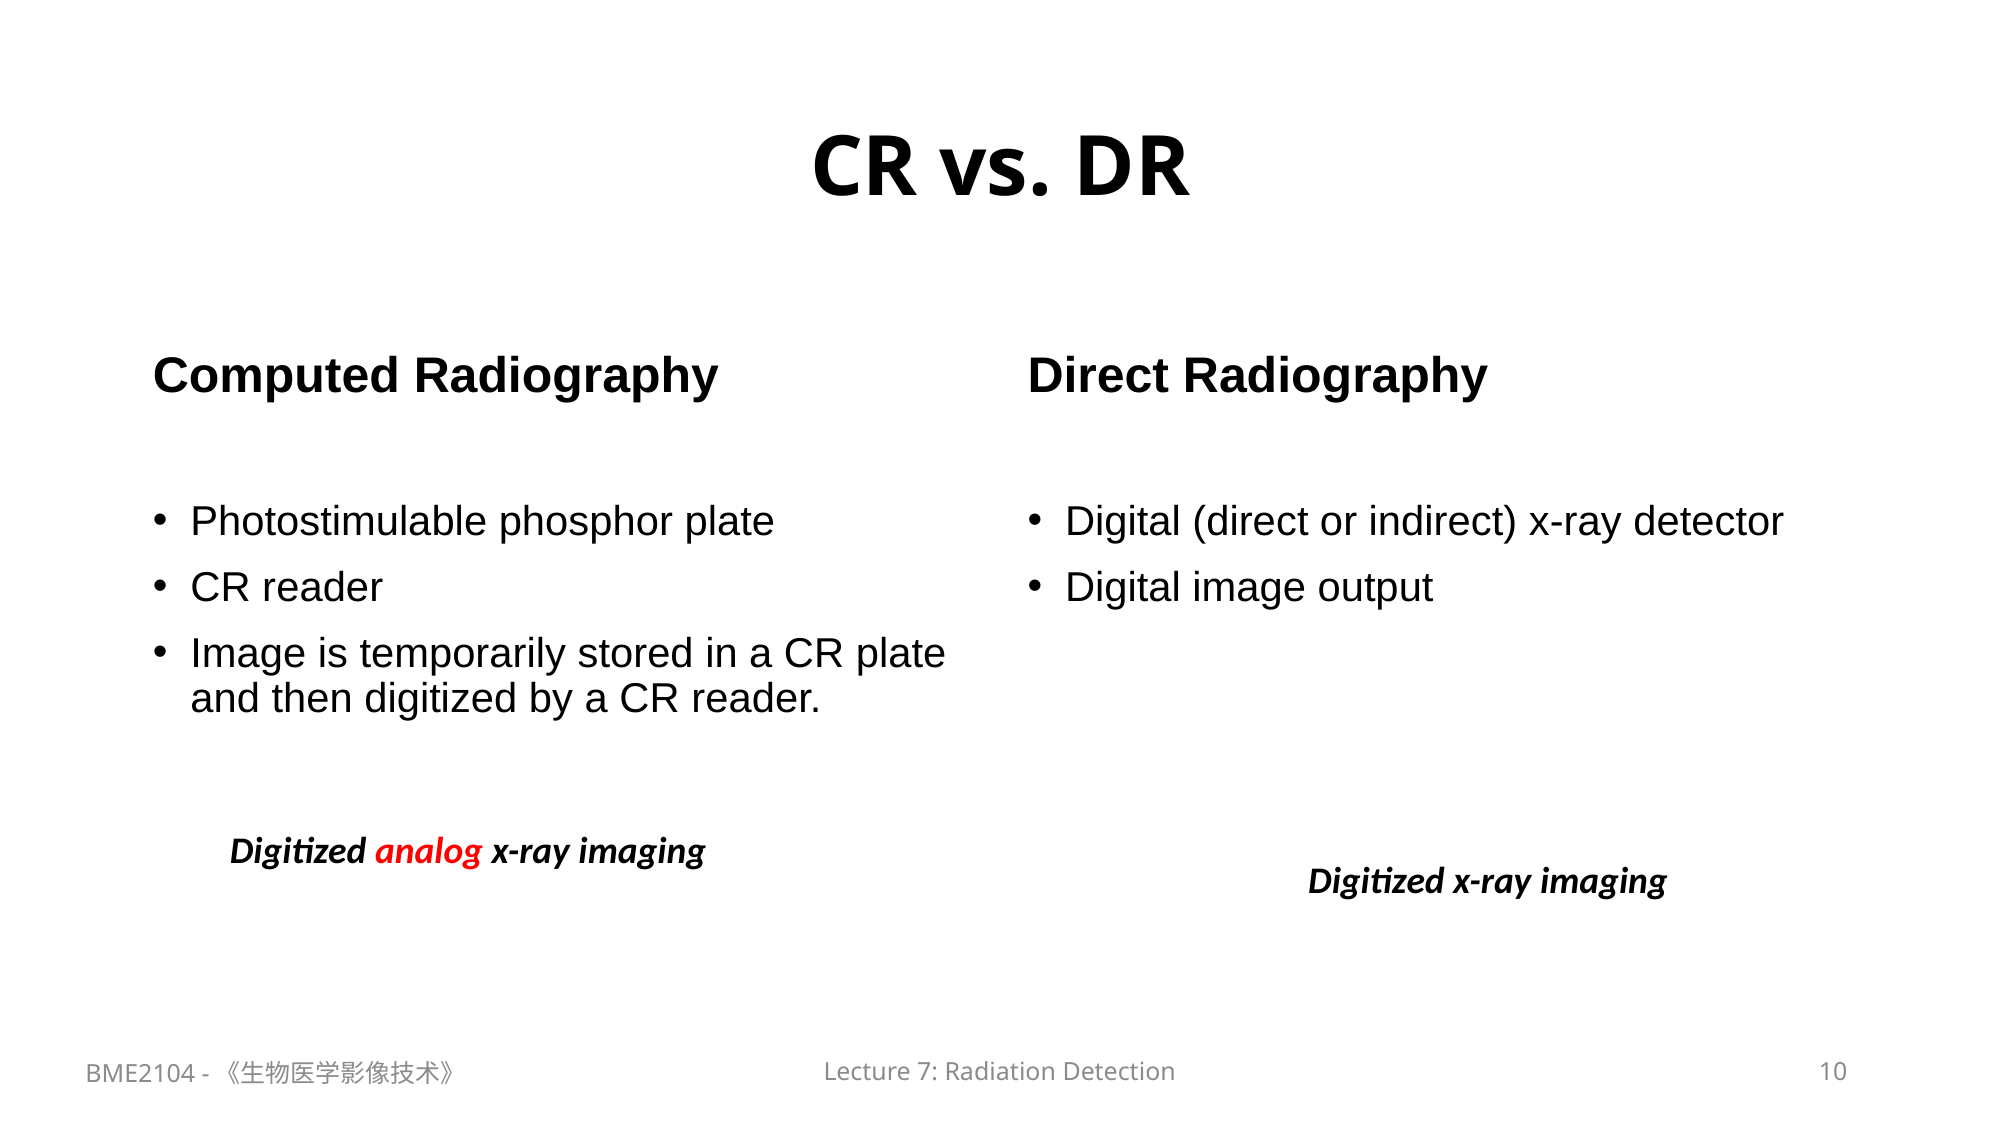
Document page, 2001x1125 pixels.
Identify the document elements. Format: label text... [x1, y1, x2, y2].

slide_number 10 [1412, 1042, 1863, 1103]
list Direct Radiography [1012, 275, 1863, 410]
list Photostimulable phosphor plate CR reader Image is temporarily stored in a CR plate and then digitized by a CR reader. [137, 410, 984, 1016]
list Digital (direct or indirect) x-ray detector Digital image output [1012, 410, 1863, 1016]
slide_number BME2104 -《生物医学影像技术》 [70, 1042, 619, 1103]
list Computed Radiography [137, 275, 984, 410]
text_box Digitized analog x-ray imaging [215, 818, 722, 879]
footer Lecture 7: Radiation Detection [662, 1042, 1338, 1103]
text_box Digitized x-ray imaging [1293, 848, 1684, 909]
title CR vs. DR [137, 59, 1863, 278]
